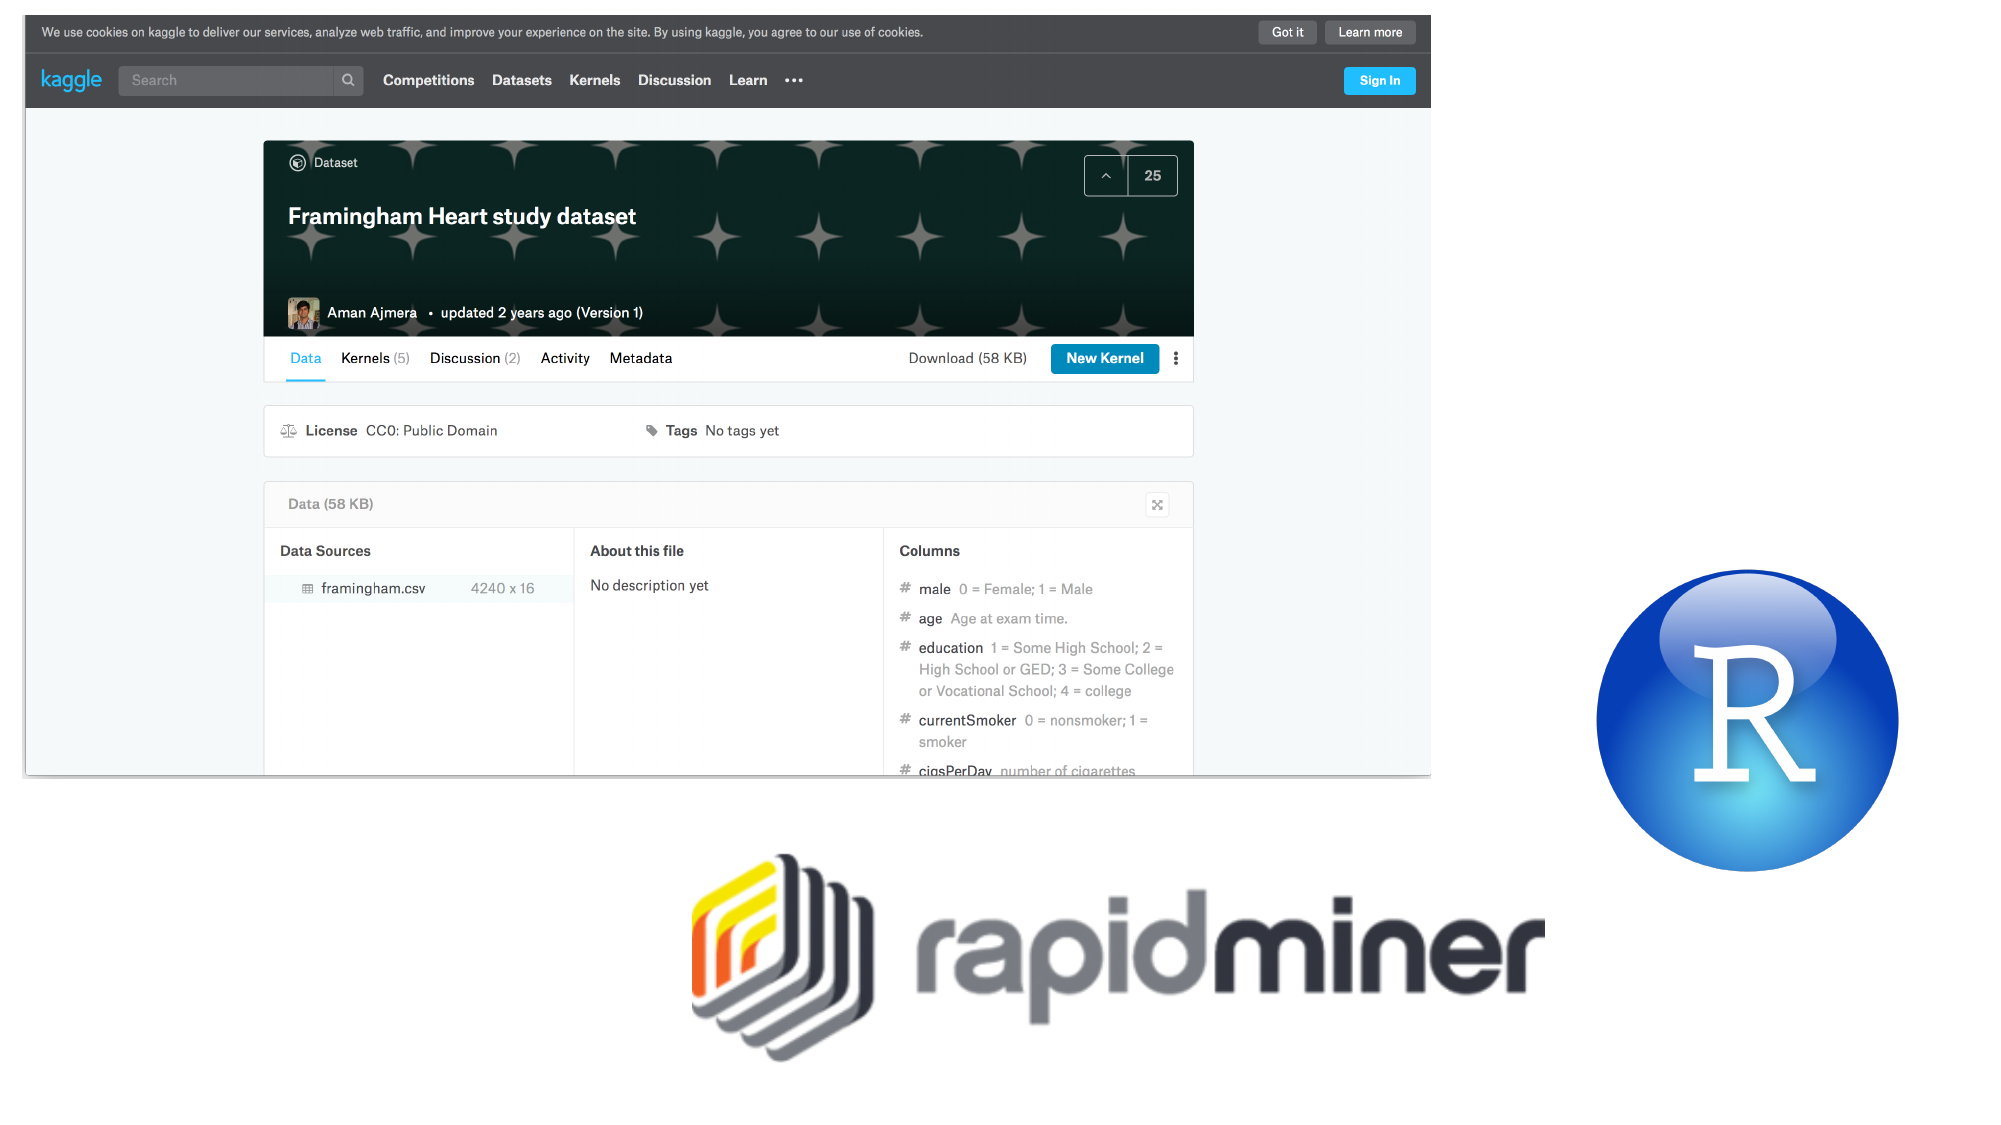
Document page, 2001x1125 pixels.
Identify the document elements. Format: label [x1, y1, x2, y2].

picture [22, 15, 1431, 780]
picture [692, 802, 1545, 1108]
picture [1595, 568, 1900, 873]
